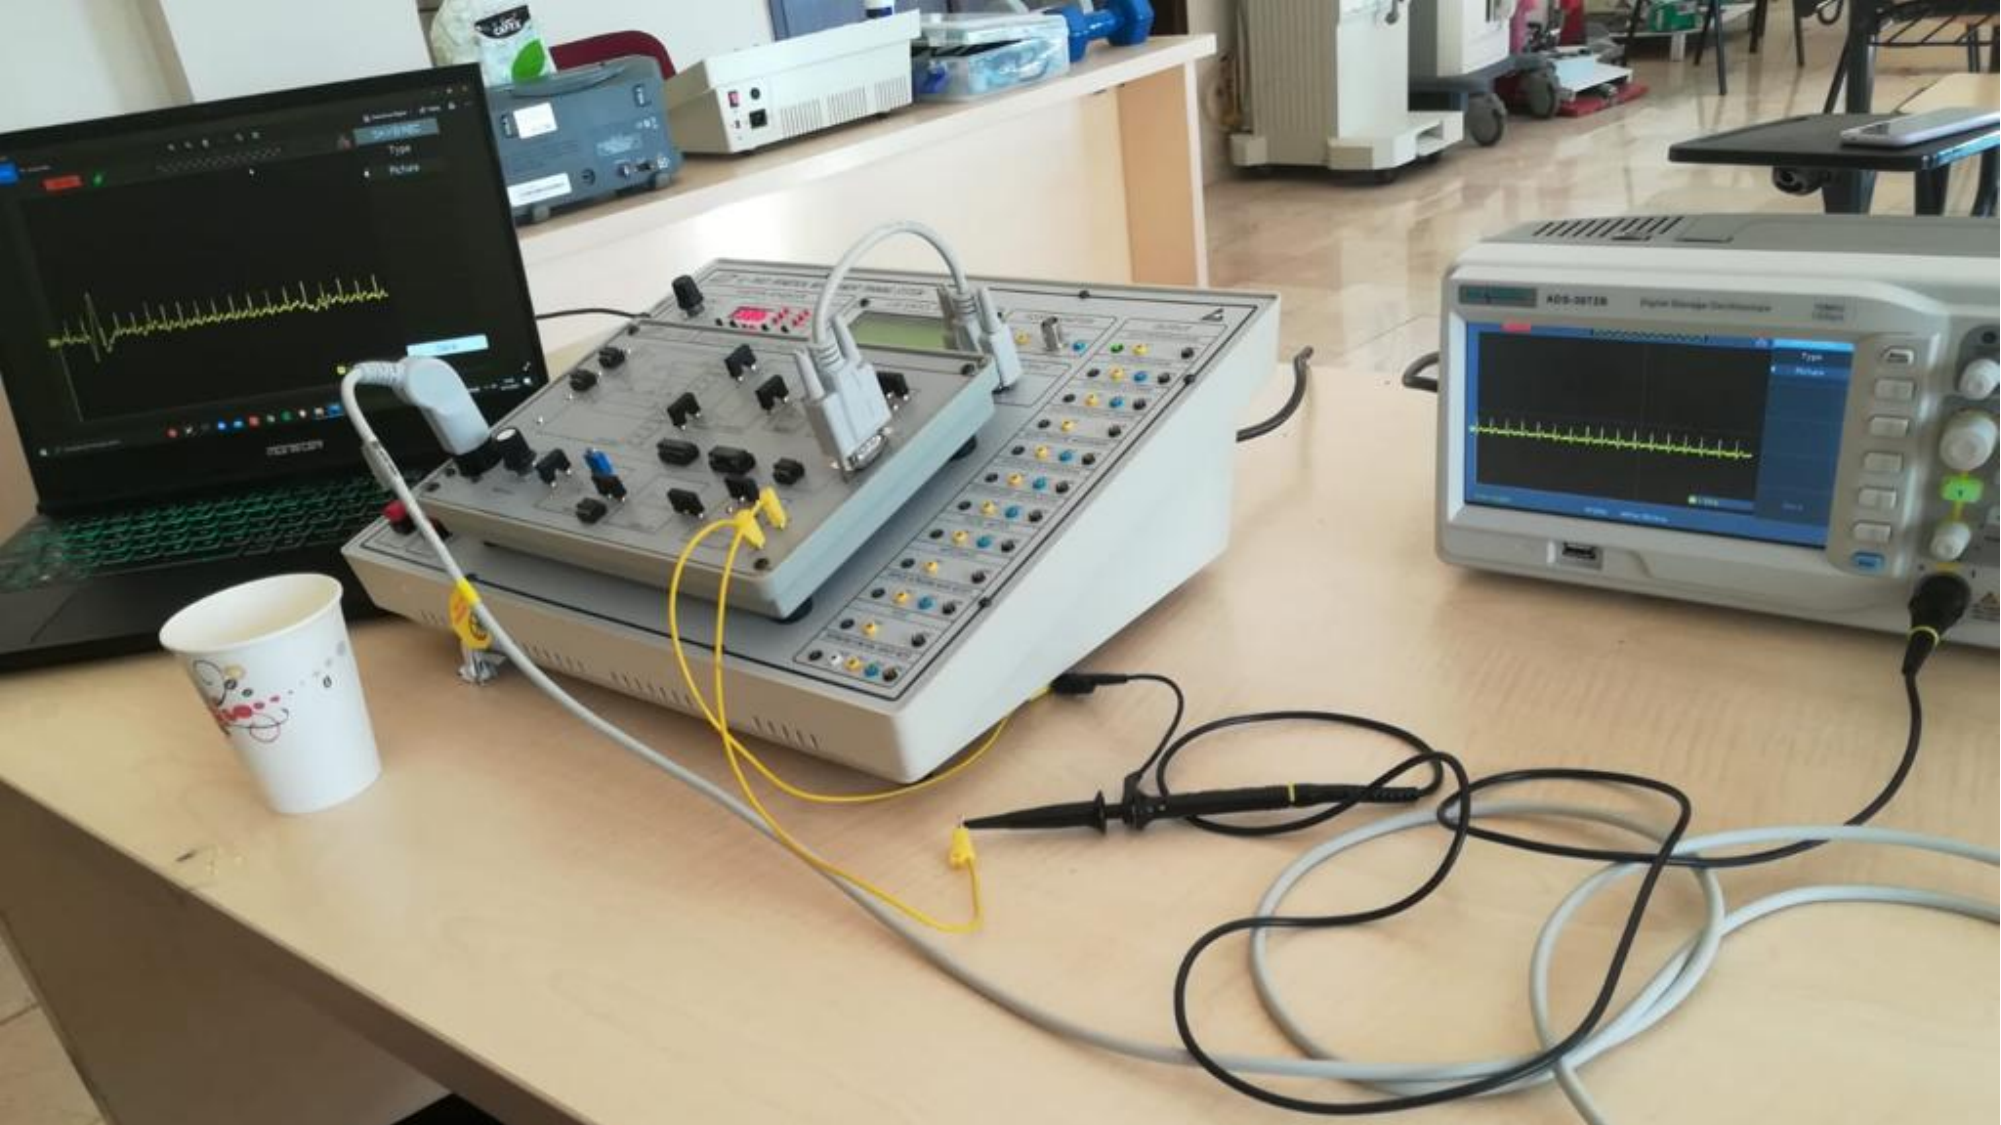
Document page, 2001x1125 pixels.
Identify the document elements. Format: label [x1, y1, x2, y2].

list [0, 0, 2000, 1125]
